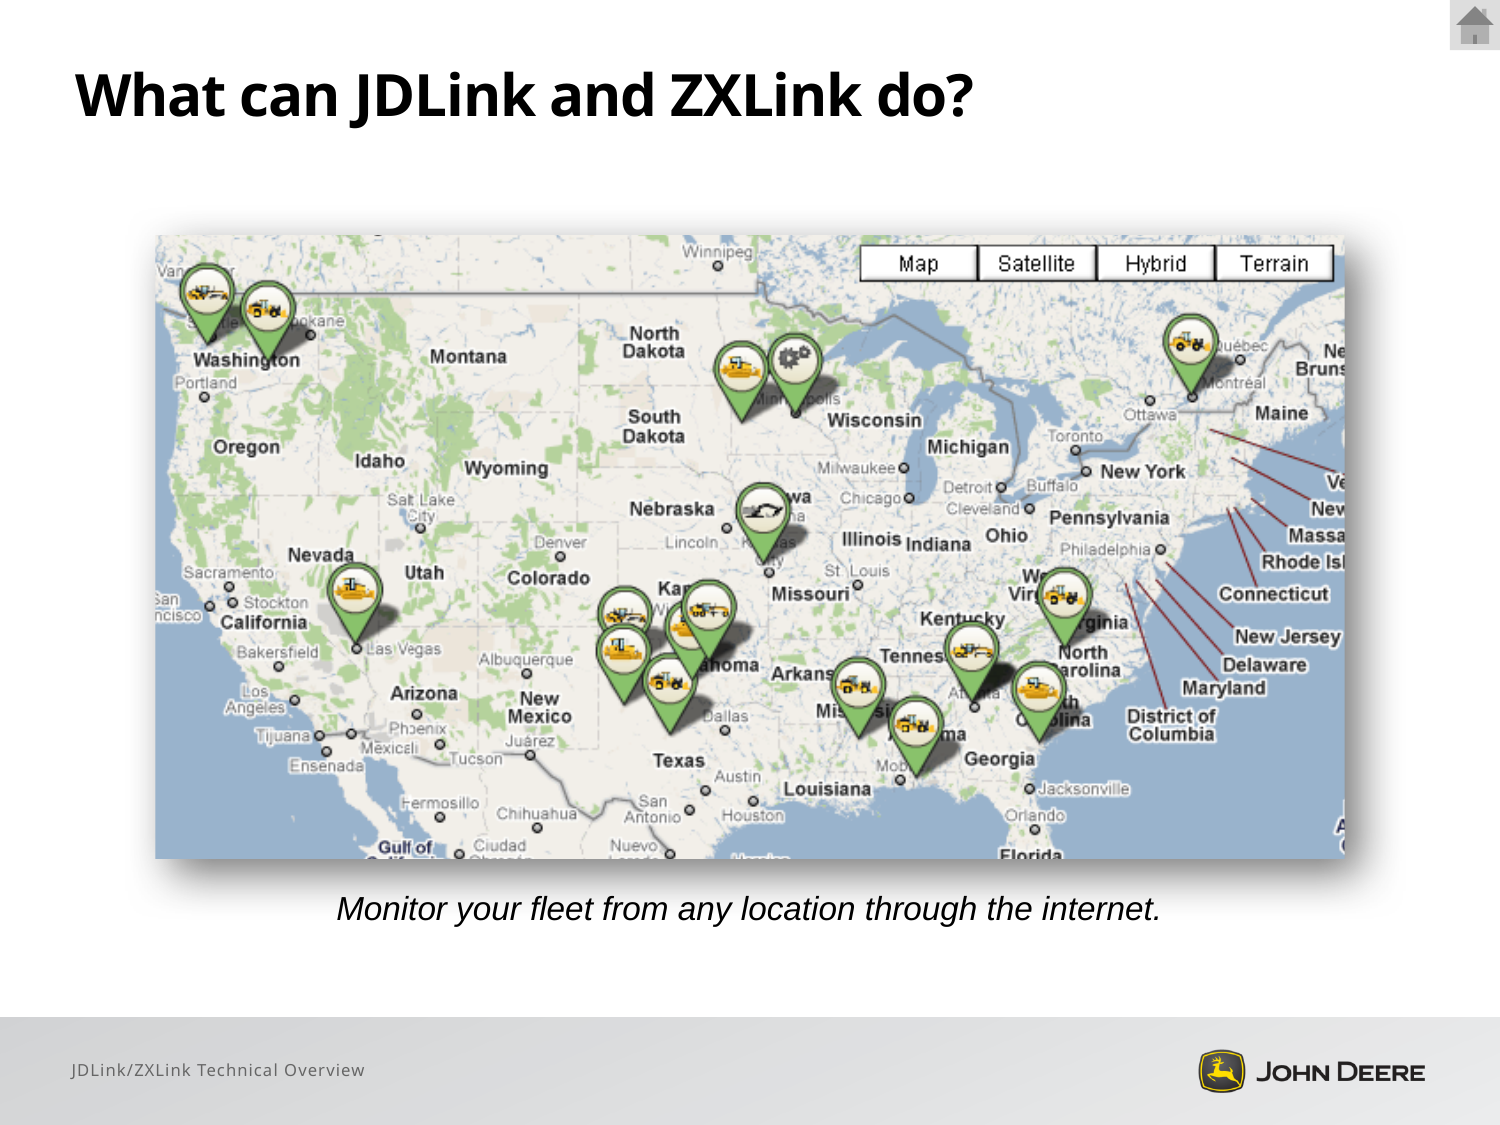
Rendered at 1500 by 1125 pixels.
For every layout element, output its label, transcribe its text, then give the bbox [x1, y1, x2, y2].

title What can JDLink and ZXLink do? [75, 48, 1425, 132]
picture [0, 1017, 1500, 1125]
picture [154, 235, 1346, 859]
text_box [53, 132, 1500, 339]
text_box Monitor your fleet from any location through the internet. [0, 880, 1500, 935]
